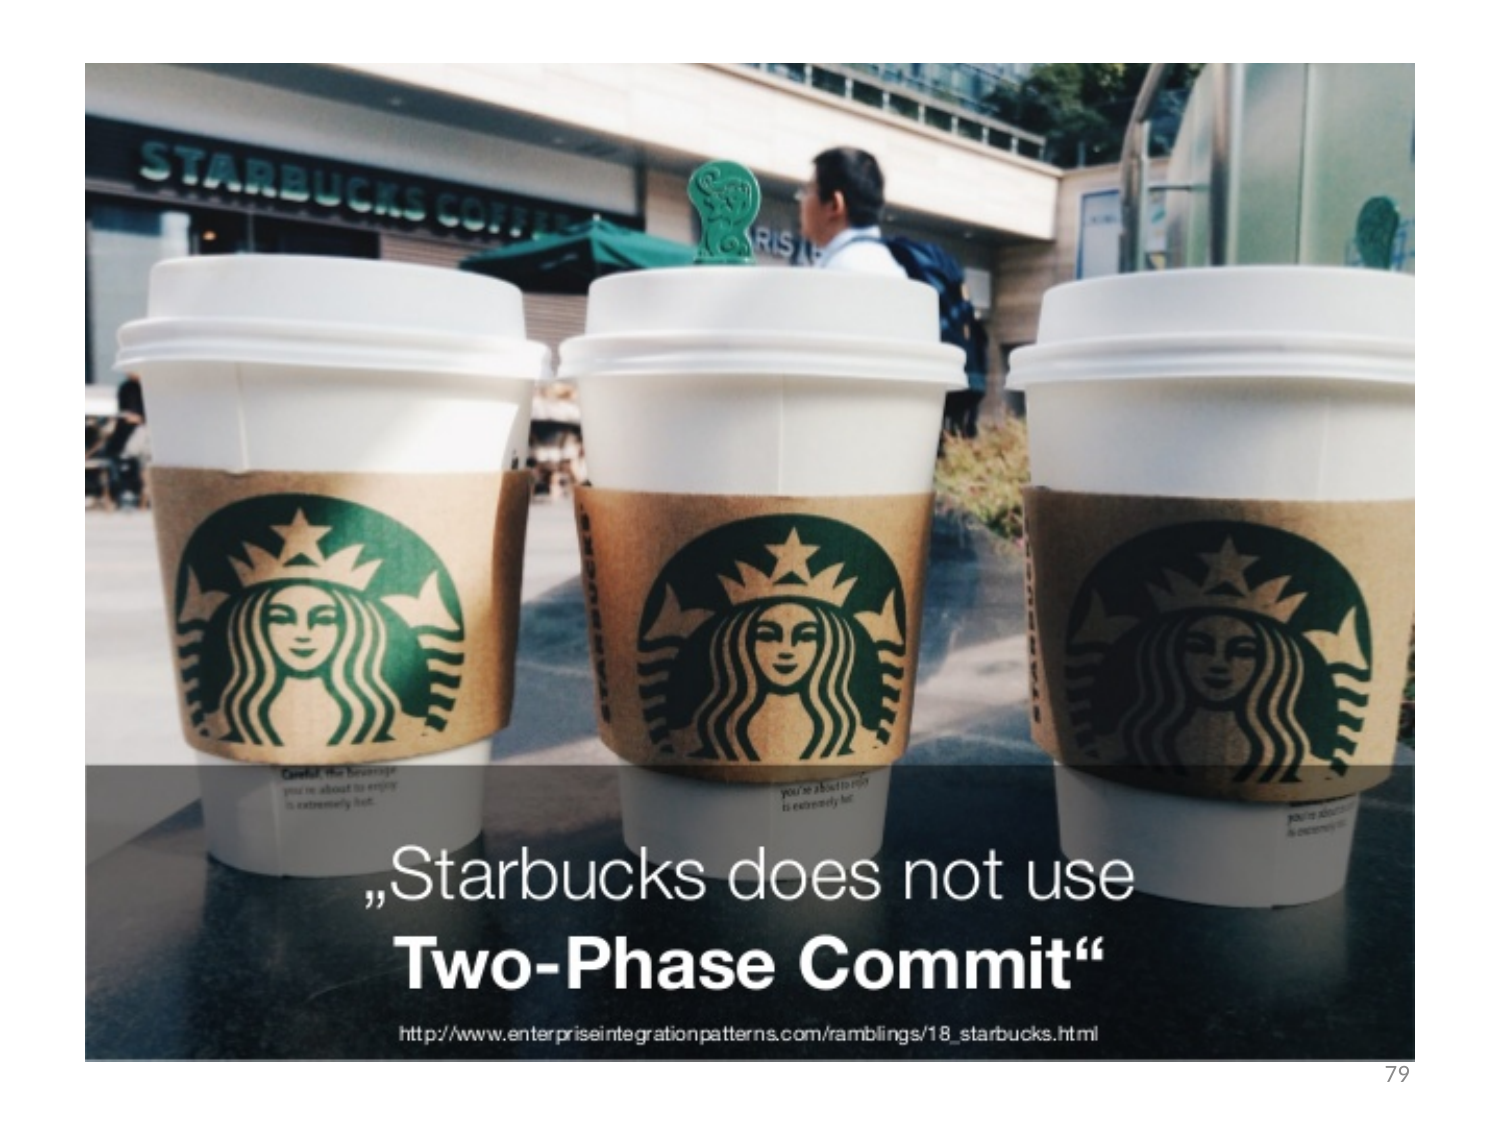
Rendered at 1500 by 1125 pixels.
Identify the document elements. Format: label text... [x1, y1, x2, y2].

picture [85, 63, 1415, 1062]
slide_number 79 [1074, 1042, 1425, 1103]
